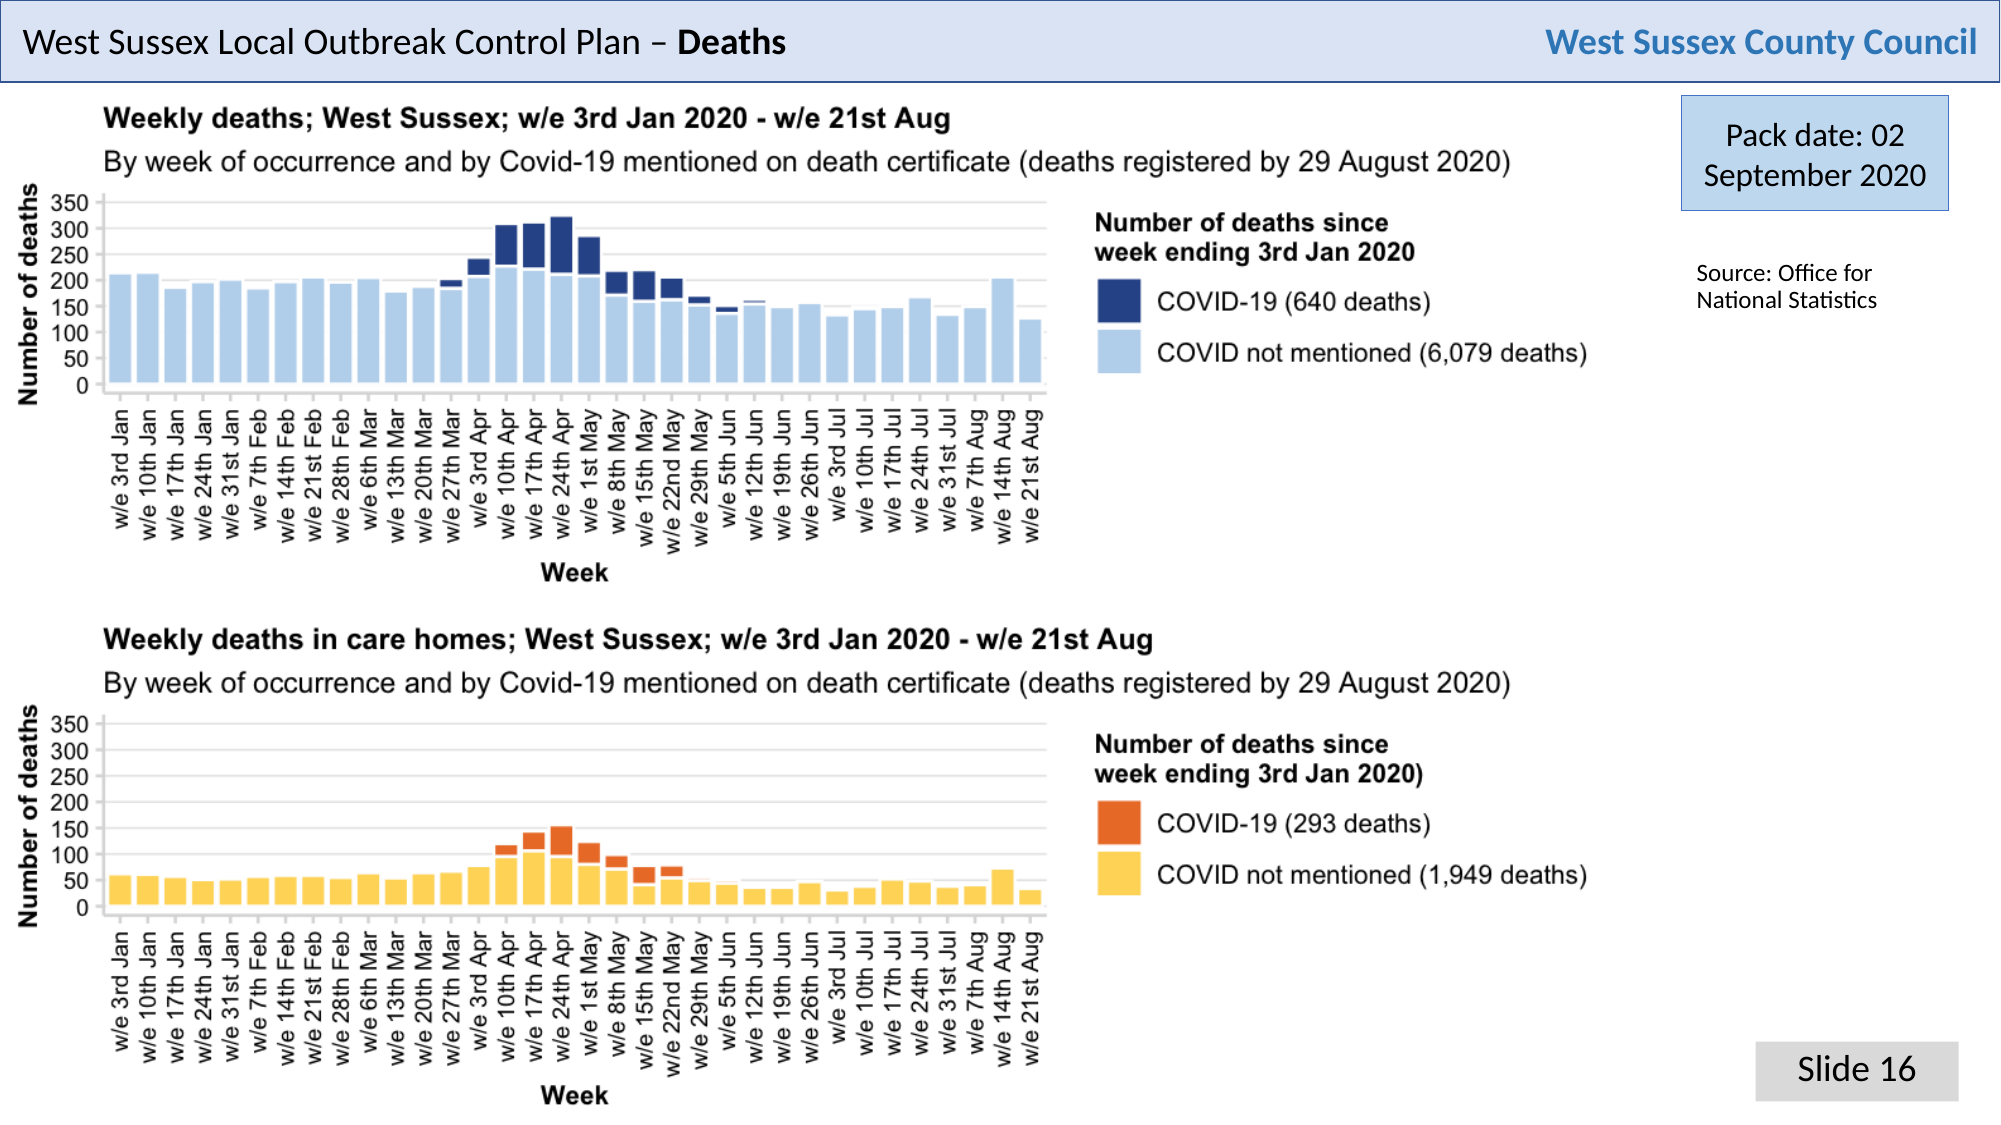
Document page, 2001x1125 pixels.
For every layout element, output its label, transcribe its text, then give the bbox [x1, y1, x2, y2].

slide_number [1681, 95, 1949, 211]
picture [3, 612, 1619, 1125]
picture [3, 91, 1619, 602]
list Slide 16 [1755, 1041, 1959, 1102]
list Source: Office for National Statistics [1681, 252, 1959, 289]
